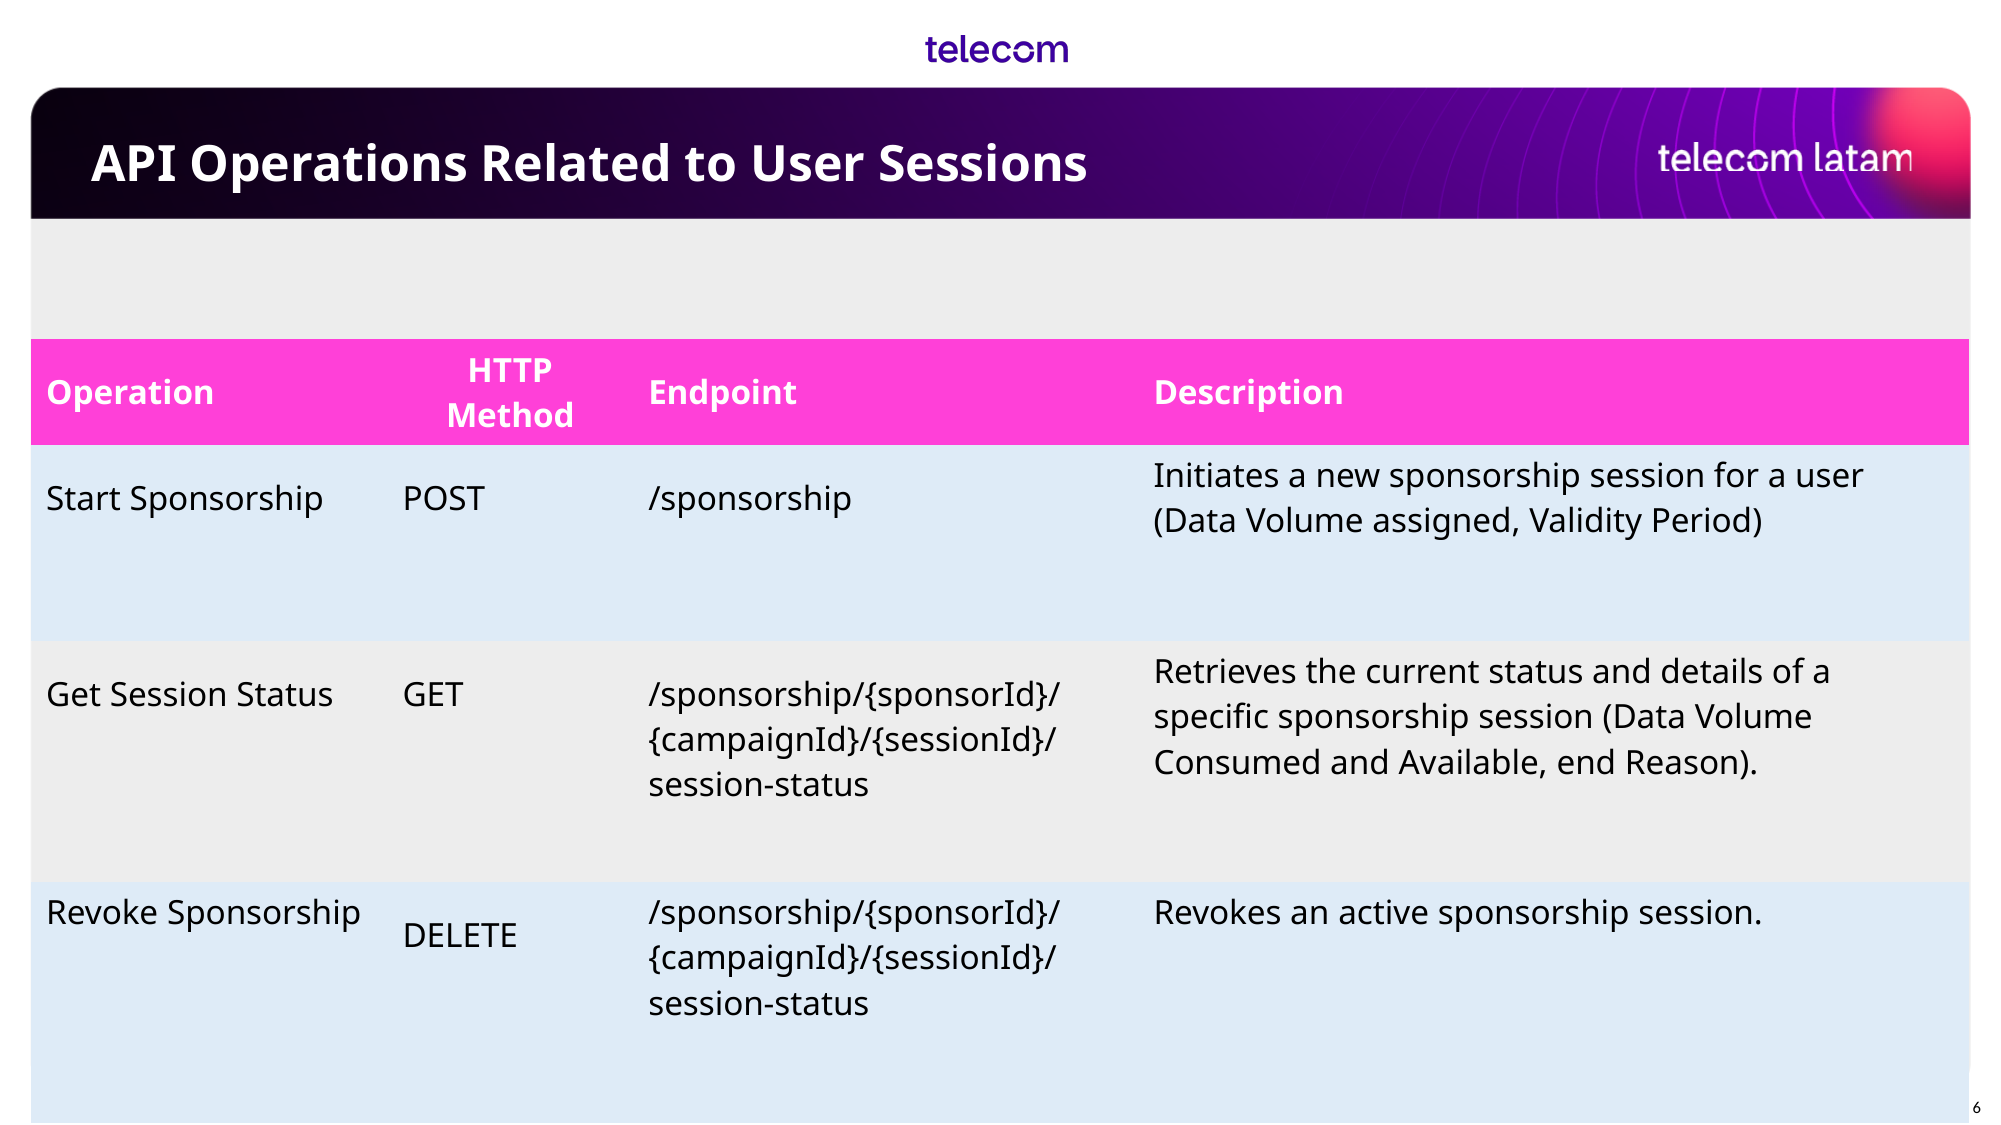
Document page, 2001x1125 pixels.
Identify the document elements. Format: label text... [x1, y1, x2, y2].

table_cell /sponsorship/{sponsorId}/{campaignId}/{sessionId}/session-status [633, 641, 1139, 882]
table_header Description [1139, 339, 1969, 445]
table_cell GET [387, 641, 633, 882]
table_header Operation [31, 339, 387, 445]
table_cell Get Session Status [31, 641, 387, 882]
table_cell Retrieves the current status and details of a specific sponsorship session (Data Volume Consumed and Available, end Reason). [1139, 641, 1969, 882]
table_cell Initiates a new sponsorship session for a user (Data Volume assigned, Validity Period) [1139, 445, 1969, 641]
picture [0, 0, 2000, 1125]
text_box API Operations Related to User Sessions [76, 52, 1198, 271]
table_cell DELETE [387, 882, 633, 1123]
table_header HTTP Method [387, 339, 633, 445]
table_cell /sponsorship [633, 445, 1139, 641]
table_cell /sponsorship/{sponsorId}/{campaignId}/{sessionId}/session-status [633, 882, 1139, 1123]
text_box 6 [1957, 1089, 1998, 1125]
table_cell Revoke Sponsorship [31, 882, 387, 1123]
table_header Endpoint [633, 339, 1139, 445]
table_cell Start Sponsorship [31, 445, 387, 641]
table_cell POST [387, 445, 633, 641]
table_cell Revokes an active sponsorship session. [1139, 882, 1969, 1123]
